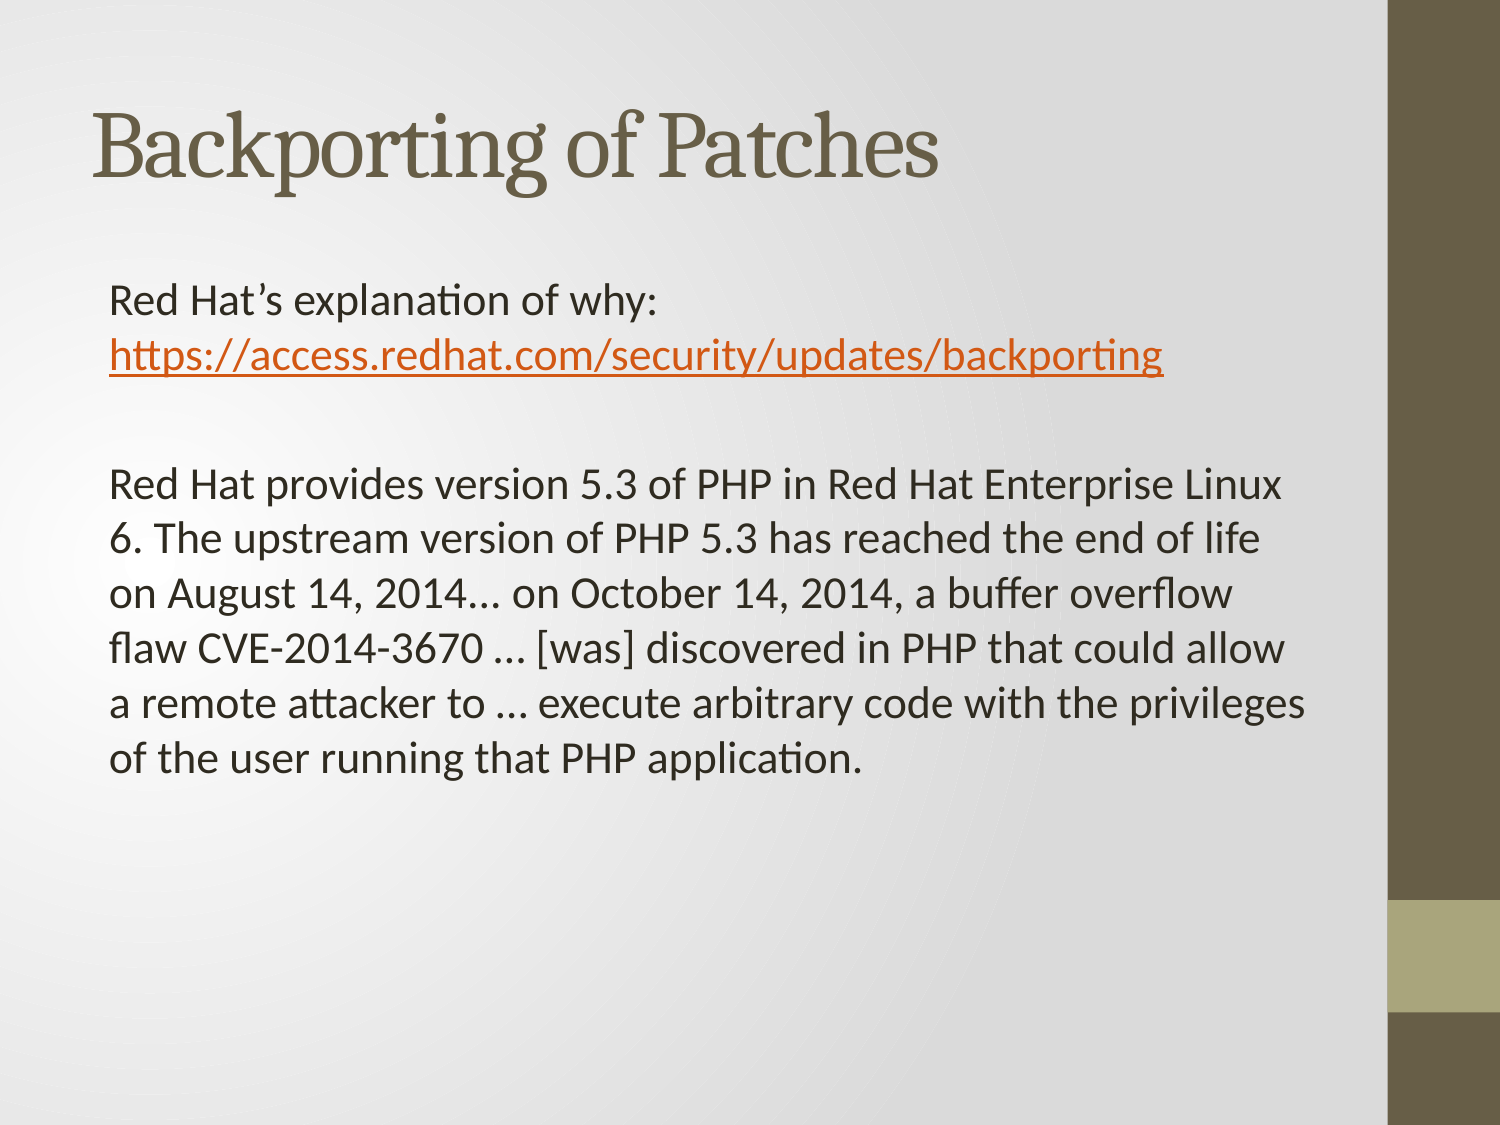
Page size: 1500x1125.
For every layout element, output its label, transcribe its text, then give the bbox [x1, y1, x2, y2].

title Backporting of Patches [75, 45, 1325, 233]
list Red Hat’s explanation of why: https://access.redhat.com/security/updates/backporting Red Hat provides version 5.3 of PHP in Red Hat Enterprise Linux 6. The upstream version of PHP 5.3 has reached the end of life on August 14, 2014... on October 14, 2014, a buffer overflow flaw CVE-2014-3670 … [was] discovered in PHP that could allow a remote attacker to … execute arbitrary code with the privileges of the user running that PHP application. [75, 262, 1325, 1050]
